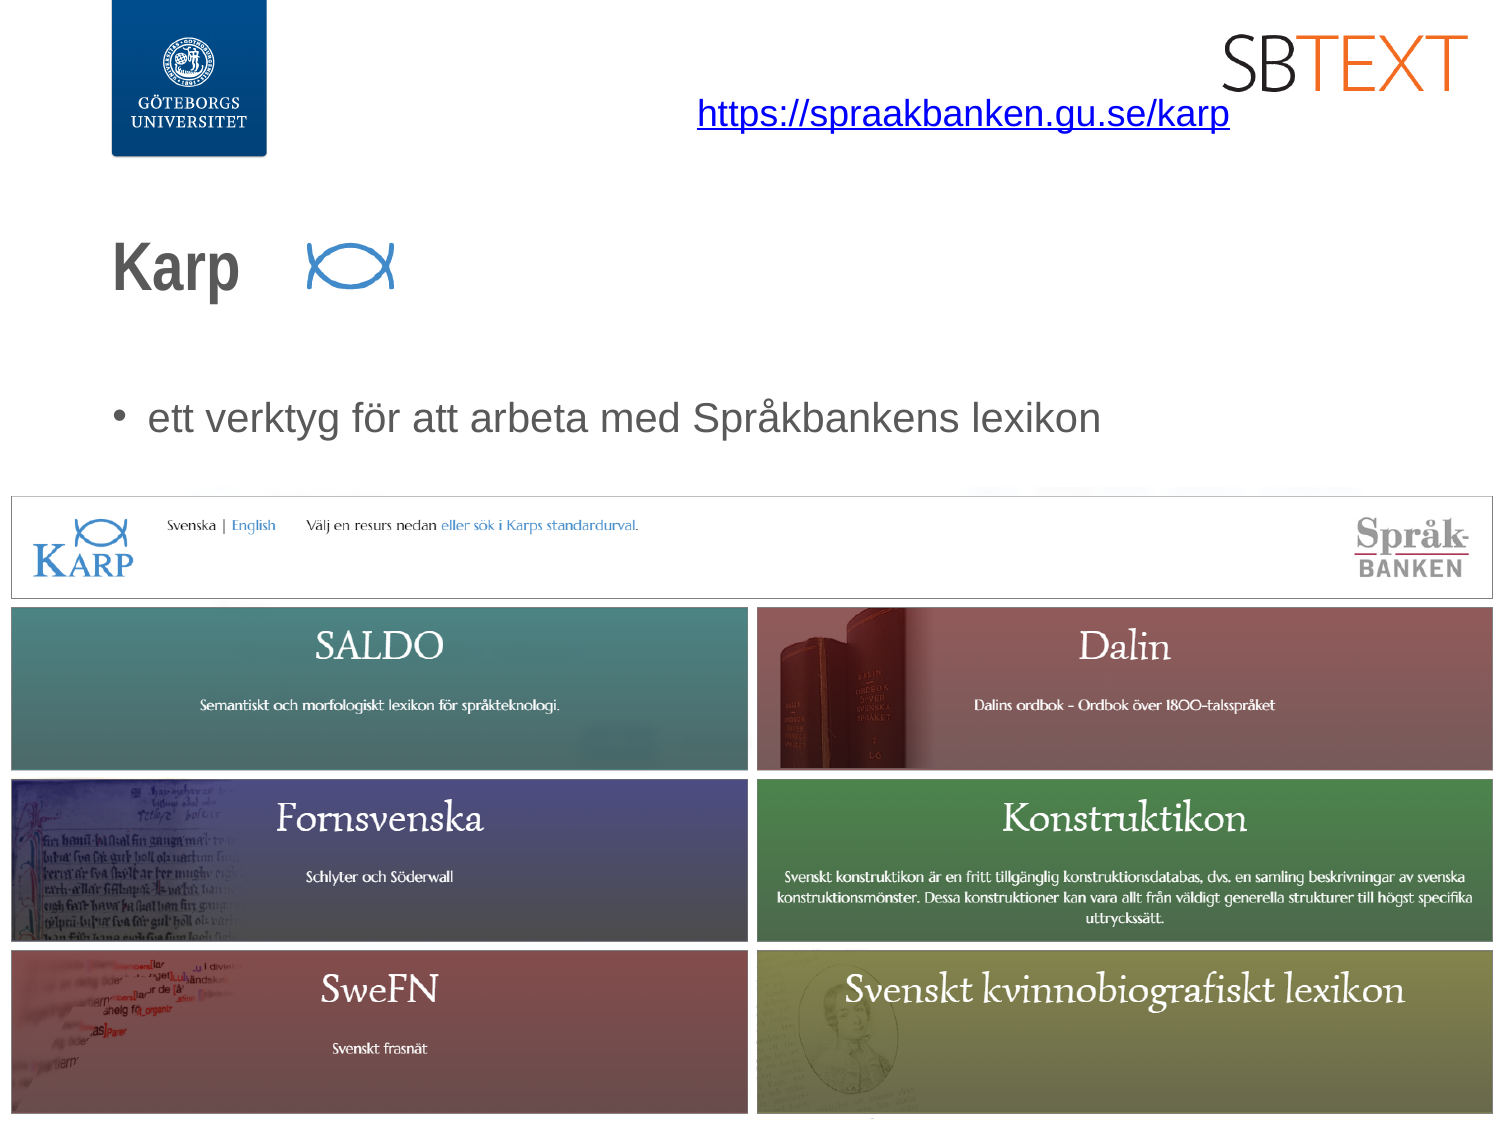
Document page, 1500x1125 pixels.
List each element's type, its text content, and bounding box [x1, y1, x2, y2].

list ett verktyg för att arbeta med Språkbankens lexikon [112, 385, 1341, 485]
text_box https://spraakbanken.gu.se/karp [682, 81, 1245, 142]
title Karp [112, 231, 1412, 362]
picture [0, 487, 1500, 1121]
picture [300, 239, 405, 297]
picture [110, 0, 268, 159]
picture [1205, 19, 1476, 110]
